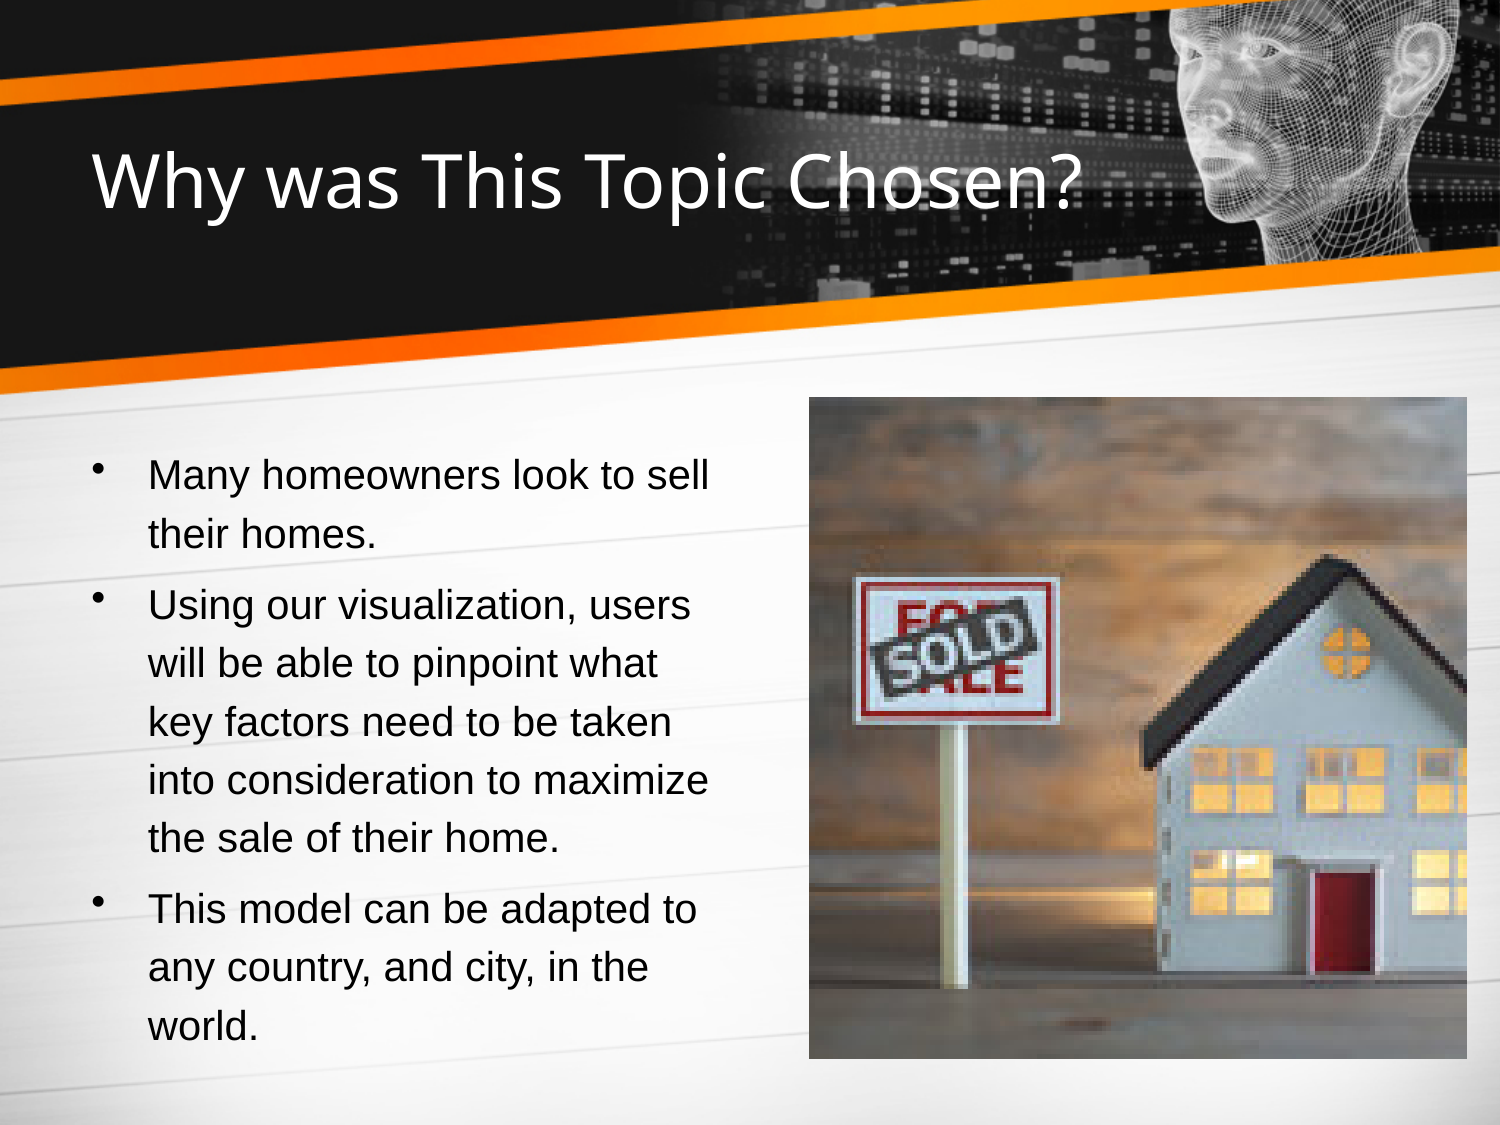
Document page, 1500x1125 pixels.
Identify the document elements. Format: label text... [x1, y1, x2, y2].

picture [0, 0, 1500, 1125]
list Many homeowners look to sell their homes. Using our visualization, users will be able to pinpoint what key factors need to be taken into consideration to maximize the sale of their home. This model can be adapted to any country, and city, in the world. [76, 432, 746, 1094]
title Why was This Topic Chosen? [76, 66, 1164, 291]
